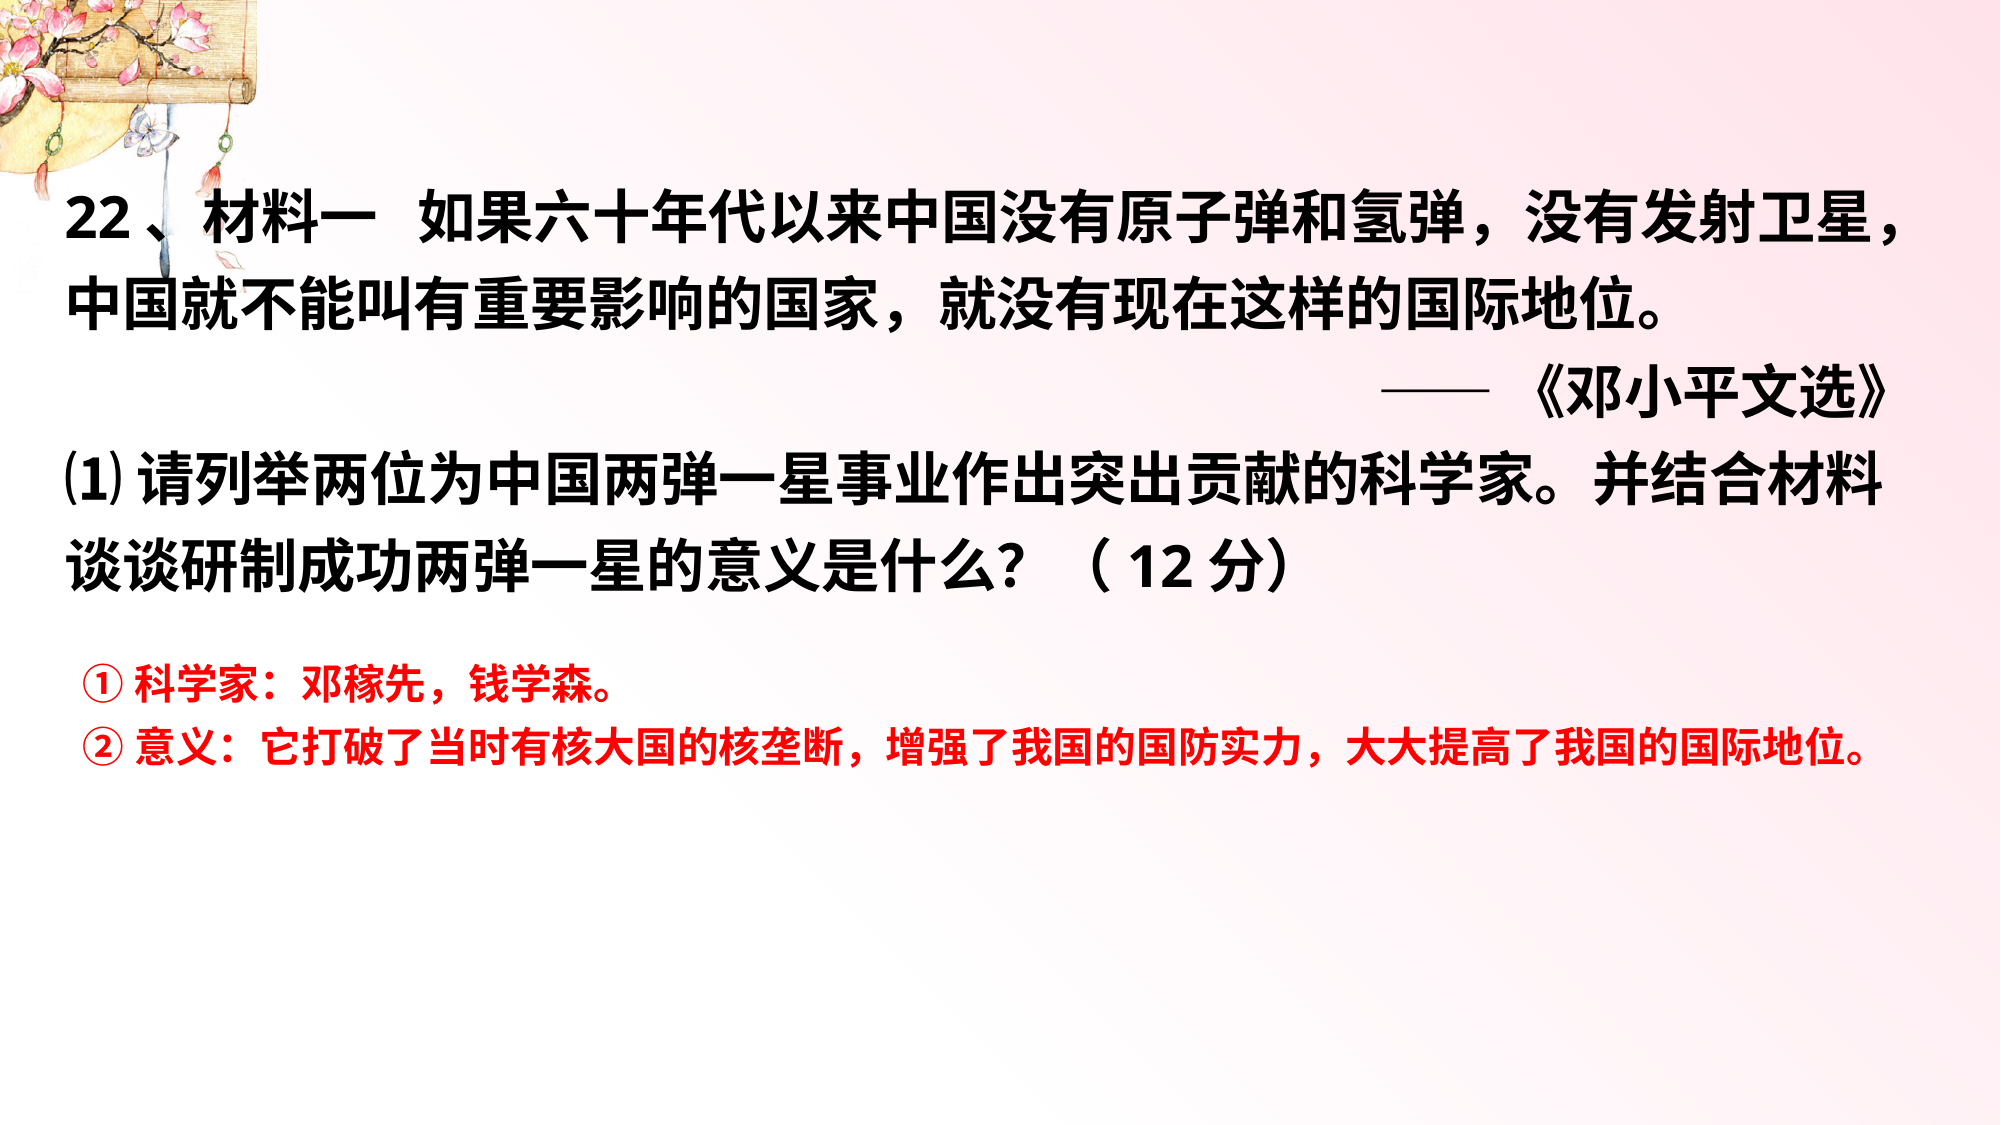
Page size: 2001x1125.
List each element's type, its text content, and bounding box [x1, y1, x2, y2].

text_box ①科学家：邓稼先，钱学森。 ②意义：它打破了当时有核大国的核垄断，增强了我国的国防实力，大大提高了我国的国际地位。 [67, 638, 1904, 778]
picture [0, 0, 257, 293]
text_box 22、材料一 如果六十年代以来中国没有原子弹和氢弹，没有发射卫星，中国就不能叫有重要影响的国家，就没有现在这样的国际地位。 ——《邓小平文选》 ⑴请列举两位为中国两弹一星事业作出突出贡献的科学家。并结合材料谈谈研制成功两弹一星的意义是什么？（12分） [49, 154, 1931, 607]
